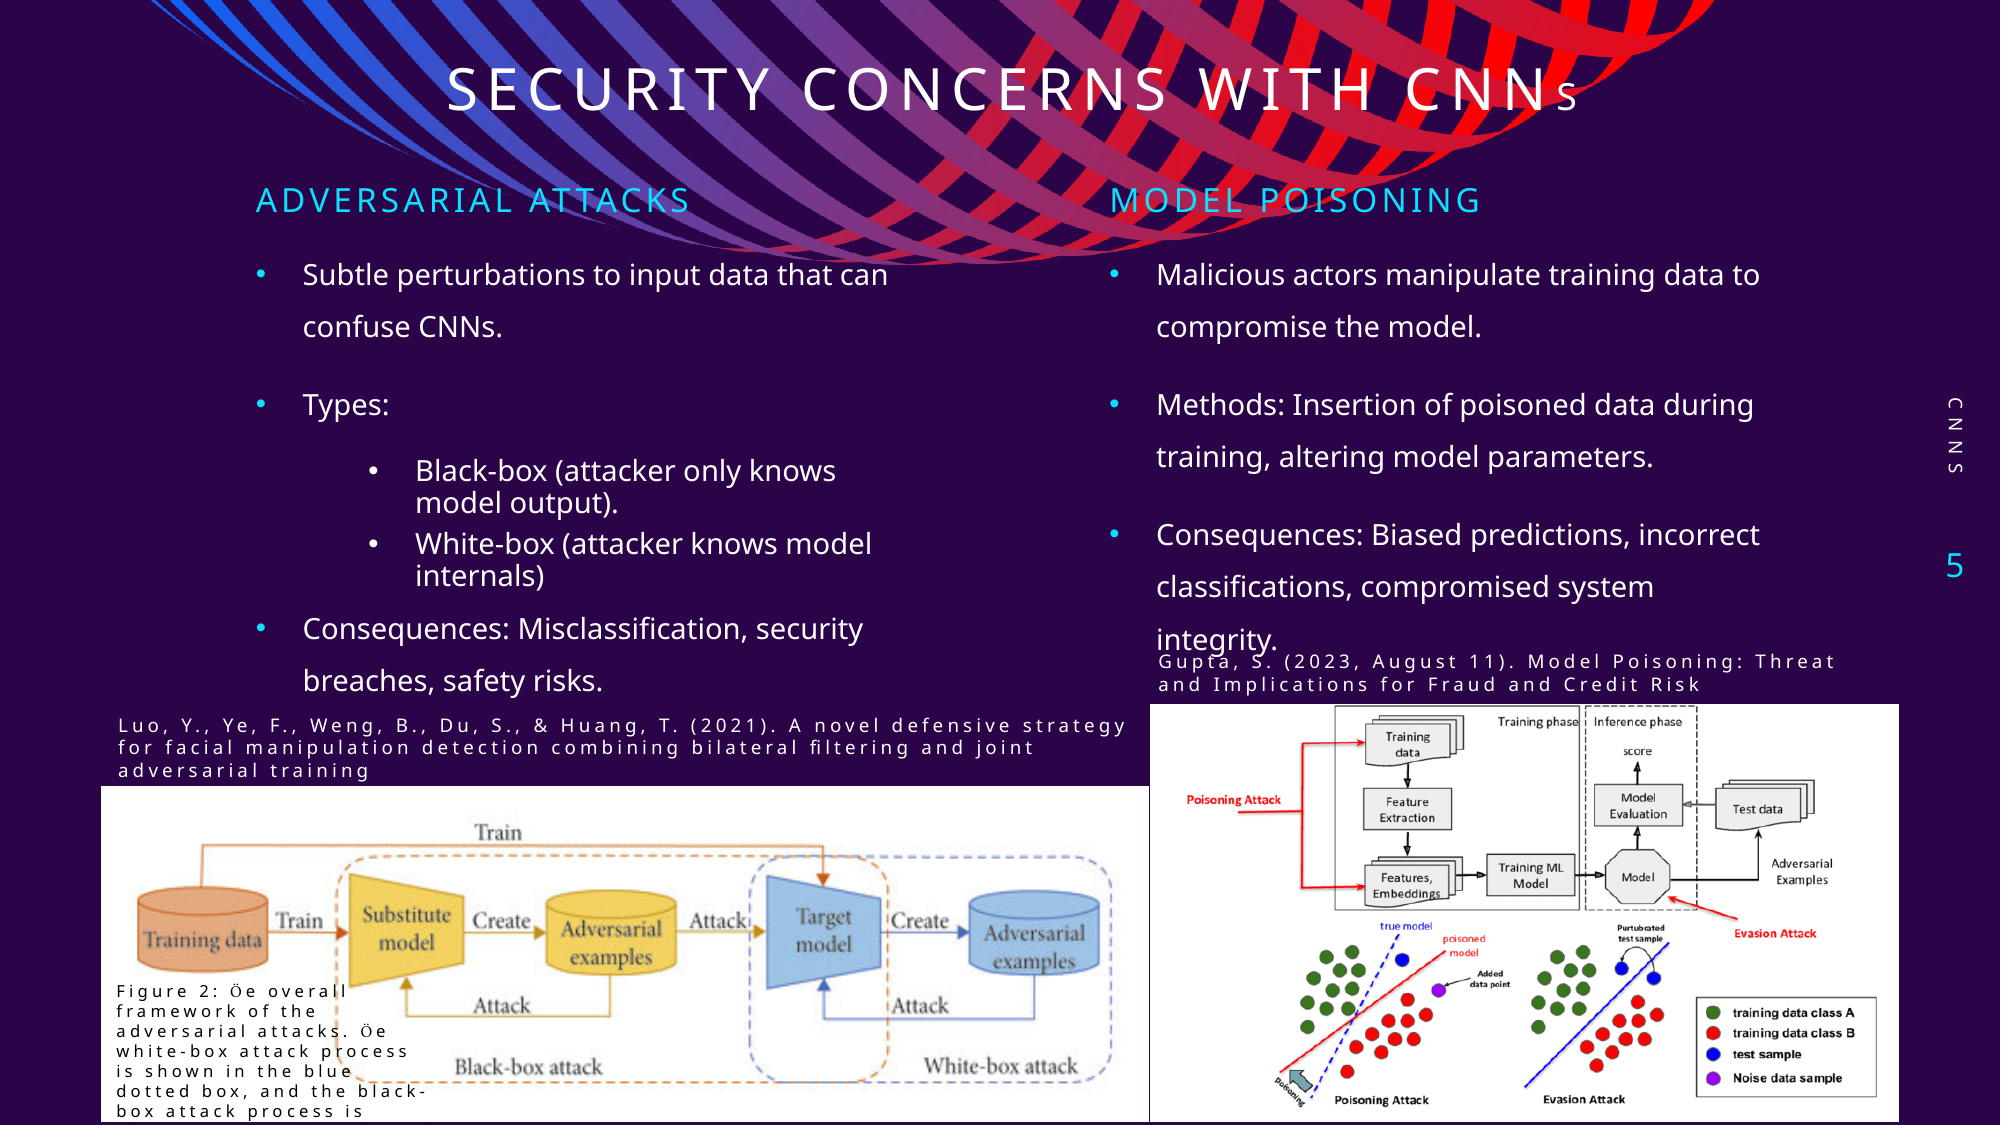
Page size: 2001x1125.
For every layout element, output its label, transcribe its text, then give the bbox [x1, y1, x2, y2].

slide_number 5 [1889, 519, 1980, 615]
title Security Concerns with CNNs [399, 52, 1601, 144]
list Model Poisoning [1094, 176, 1779, 222]
list Subtle perturbations to input data that can confuse CNNs. Types: Black-box (attacker only knows model output). White-box (attacker knows model internals) Consequences: Misclassification, security breaches, safety risks. [241, 231, 926, 705]
list Malicious actors manipulate training data to compromise the model. Methods: Insertion of poisoned data during training, altering model parameters. Consequences: Biased predictions, incorrect classifications, compromised system integrity. [1094, 231, 1779, 1016]
picture [0, 0, 2000, 1125]
footer CNNs [1926, 33, 1987, 489]
list Adversarial Attacks [241, 176, 926, 222]
text_box Gupta, S. (2023, August 11). Model Poisoning: Threat and Implications for Fraud and Credit Risk [1143, 642, 1899, 703]
text_box Luo, Y., Ye, F., Weng, B., Du, S., & Huang, T. (2021). A novel defensive strategy for facial manipulation detection combining bilateral filtering and joint adversarial training [103, 705, 1149, 786]
